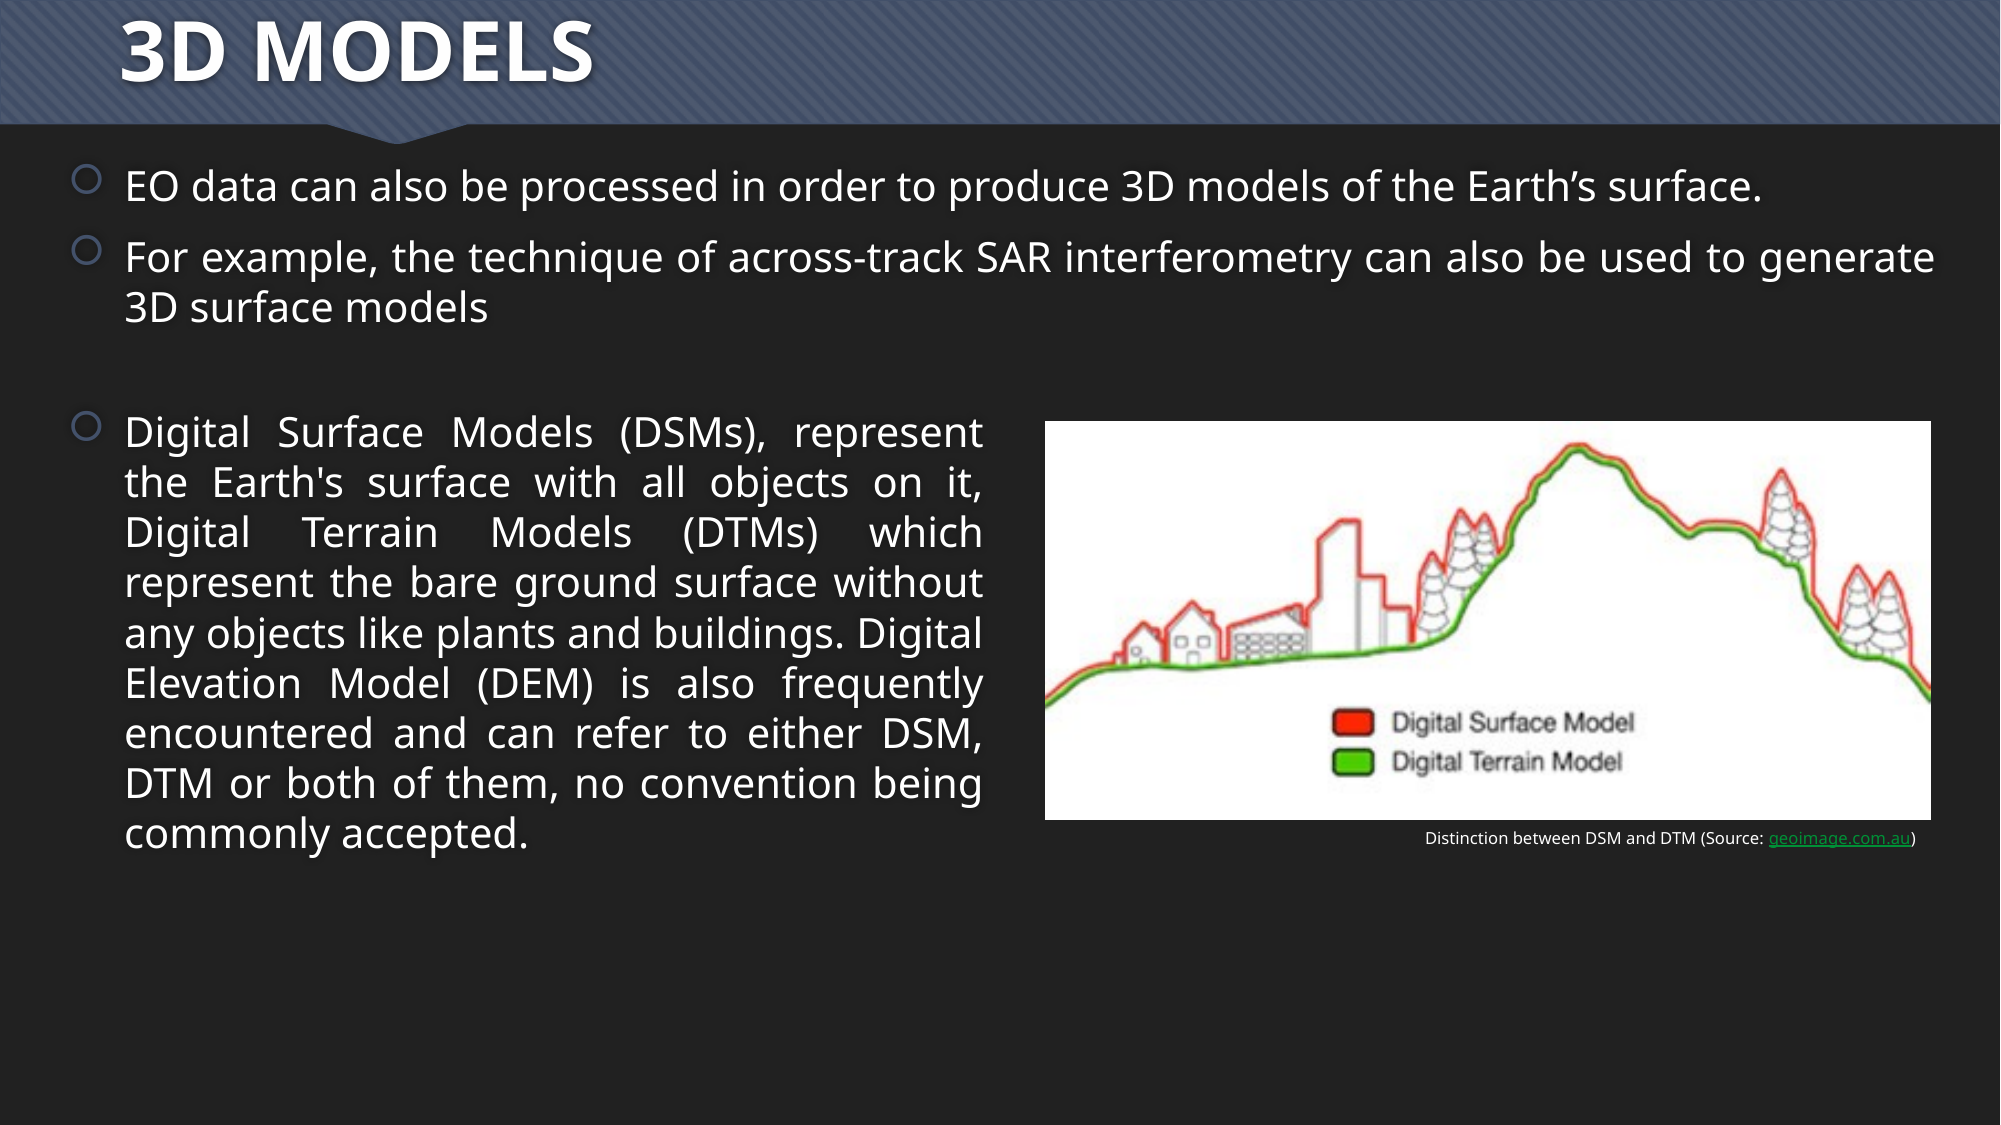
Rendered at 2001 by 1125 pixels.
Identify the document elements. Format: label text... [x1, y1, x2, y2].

title 3D MODELS [104, 1, 1839, 106]
picture [1045, 420, 1932, 820]
list EO data can also be processed in order to produce 3D models of the Earth’s surface. For example, the technique of across-track SAR interferometry can also be used to generate 3D surface models [53, 131, 1952, 425]
text_box Distinction between DSM and DTM (Source: geoimage.com.au) [1410, 820, 2000, 858]
text_box Digital Surface Models (DSMs), represent the Earth's surface with all objects on it, Digital Terrain Models (DTMs) which represent the bare ground surface without any objects like plants and buildings. Digital Elevation Model (DEM) is also frequently encountered and can refer to either DSM, DTM or both of them, no convention being commonly accepted. [52, 364, 999, 1034]
